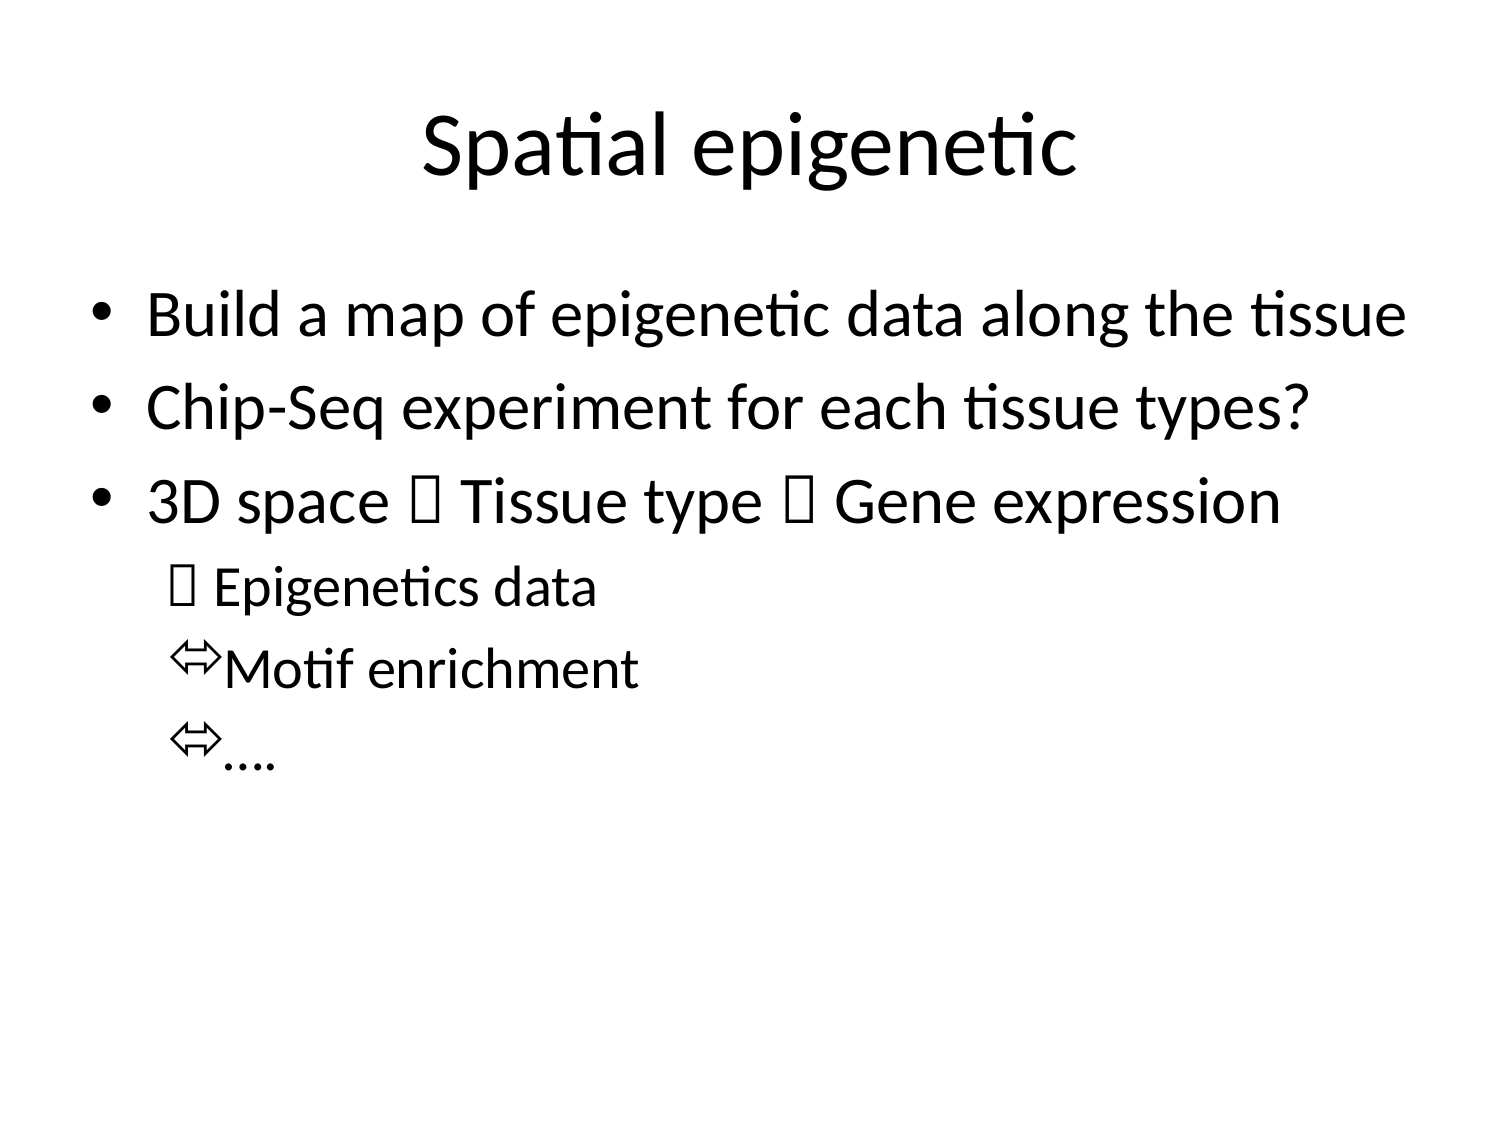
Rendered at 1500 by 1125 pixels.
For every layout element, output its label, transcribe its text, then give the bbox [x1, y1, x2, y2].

title Spatial epigenetic [75, 45, 1425, 233]
list Build a map of epigenetic data along the tissue Chip-Seq experiment for each tissue types? 3D space  Tissue type  Gene expression  Epigenetics data Motif enrichment …. [75, 262, 1425, 1005]
